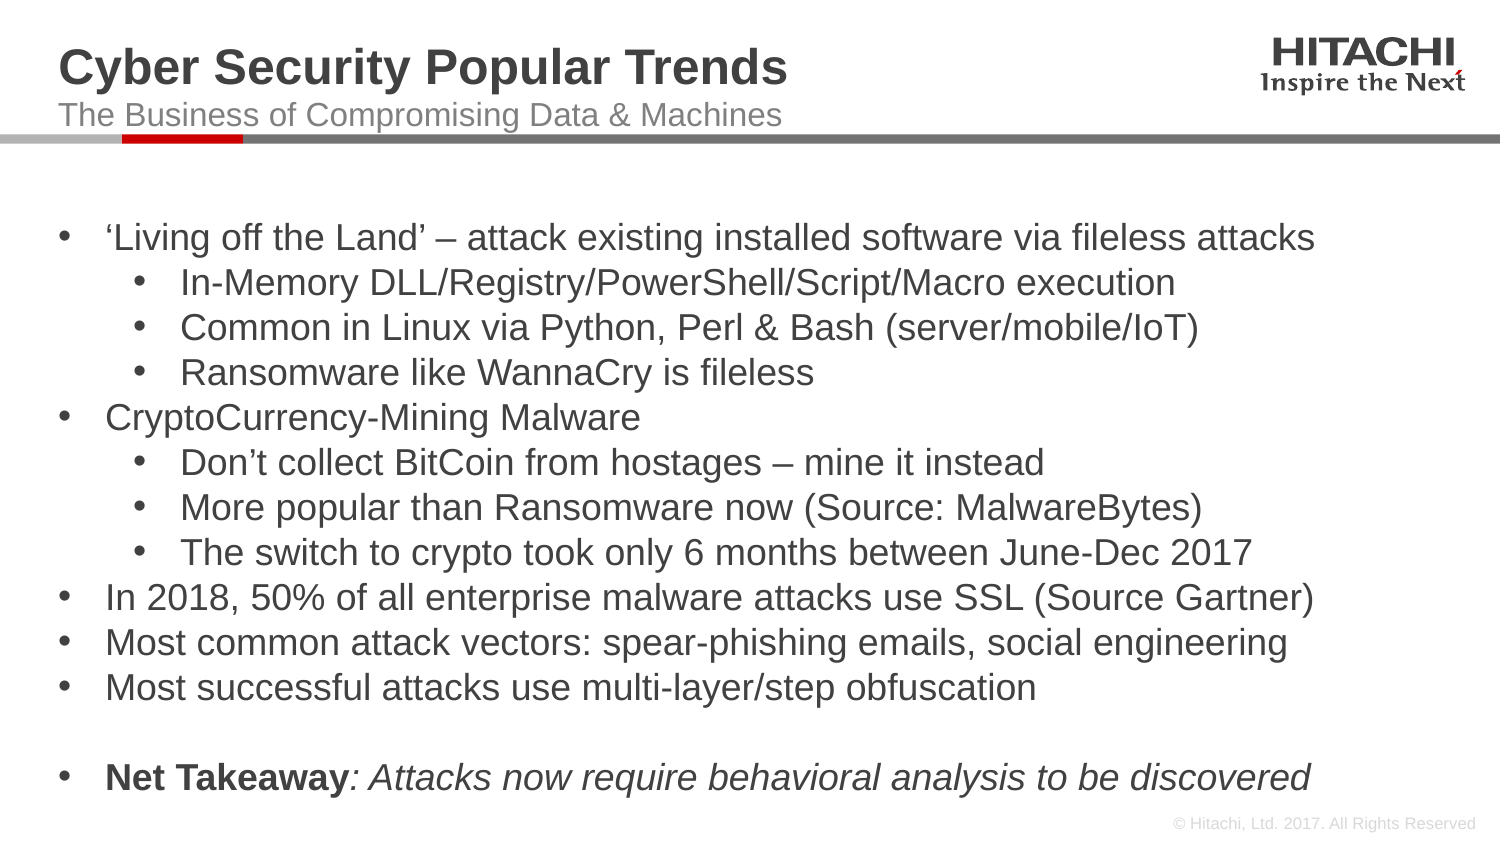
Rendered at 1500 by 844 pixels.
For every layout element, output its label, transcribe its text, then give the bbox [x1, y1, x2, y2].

text_box The Business of Compromising Data & Machines [43, 85, 1113, 142]
text_box ‘Living off the Land’ – attack existing installed software via fileless attacks In-Memory DLL/Registry/PowerShell/Script/Macro execution Common in Linux via Python, Perl & Bash (server/mobile/IoT) Ransomware like WannaCry is fileless CryptoCurrency-Mining Malware Don’t collect BitCoin from hostages – mine it instead More popular than Ransomware now (Source: MalwareBytes) The switch to crypto took only 6 months between June-Dec 2017 In 2018, 50% of all enterprise malware attacks use SSL (Source Gartner) Most common attack vectors: spear-phishing emails, social engineering Most successful attacks use multi-layer/step obfuscation Net Takeaway: Attacks now require behavioral analysis to be discovered [43, 205, 1443, 806]
title Cyber Security Popular Trends [43, 8, 1200, 129]
